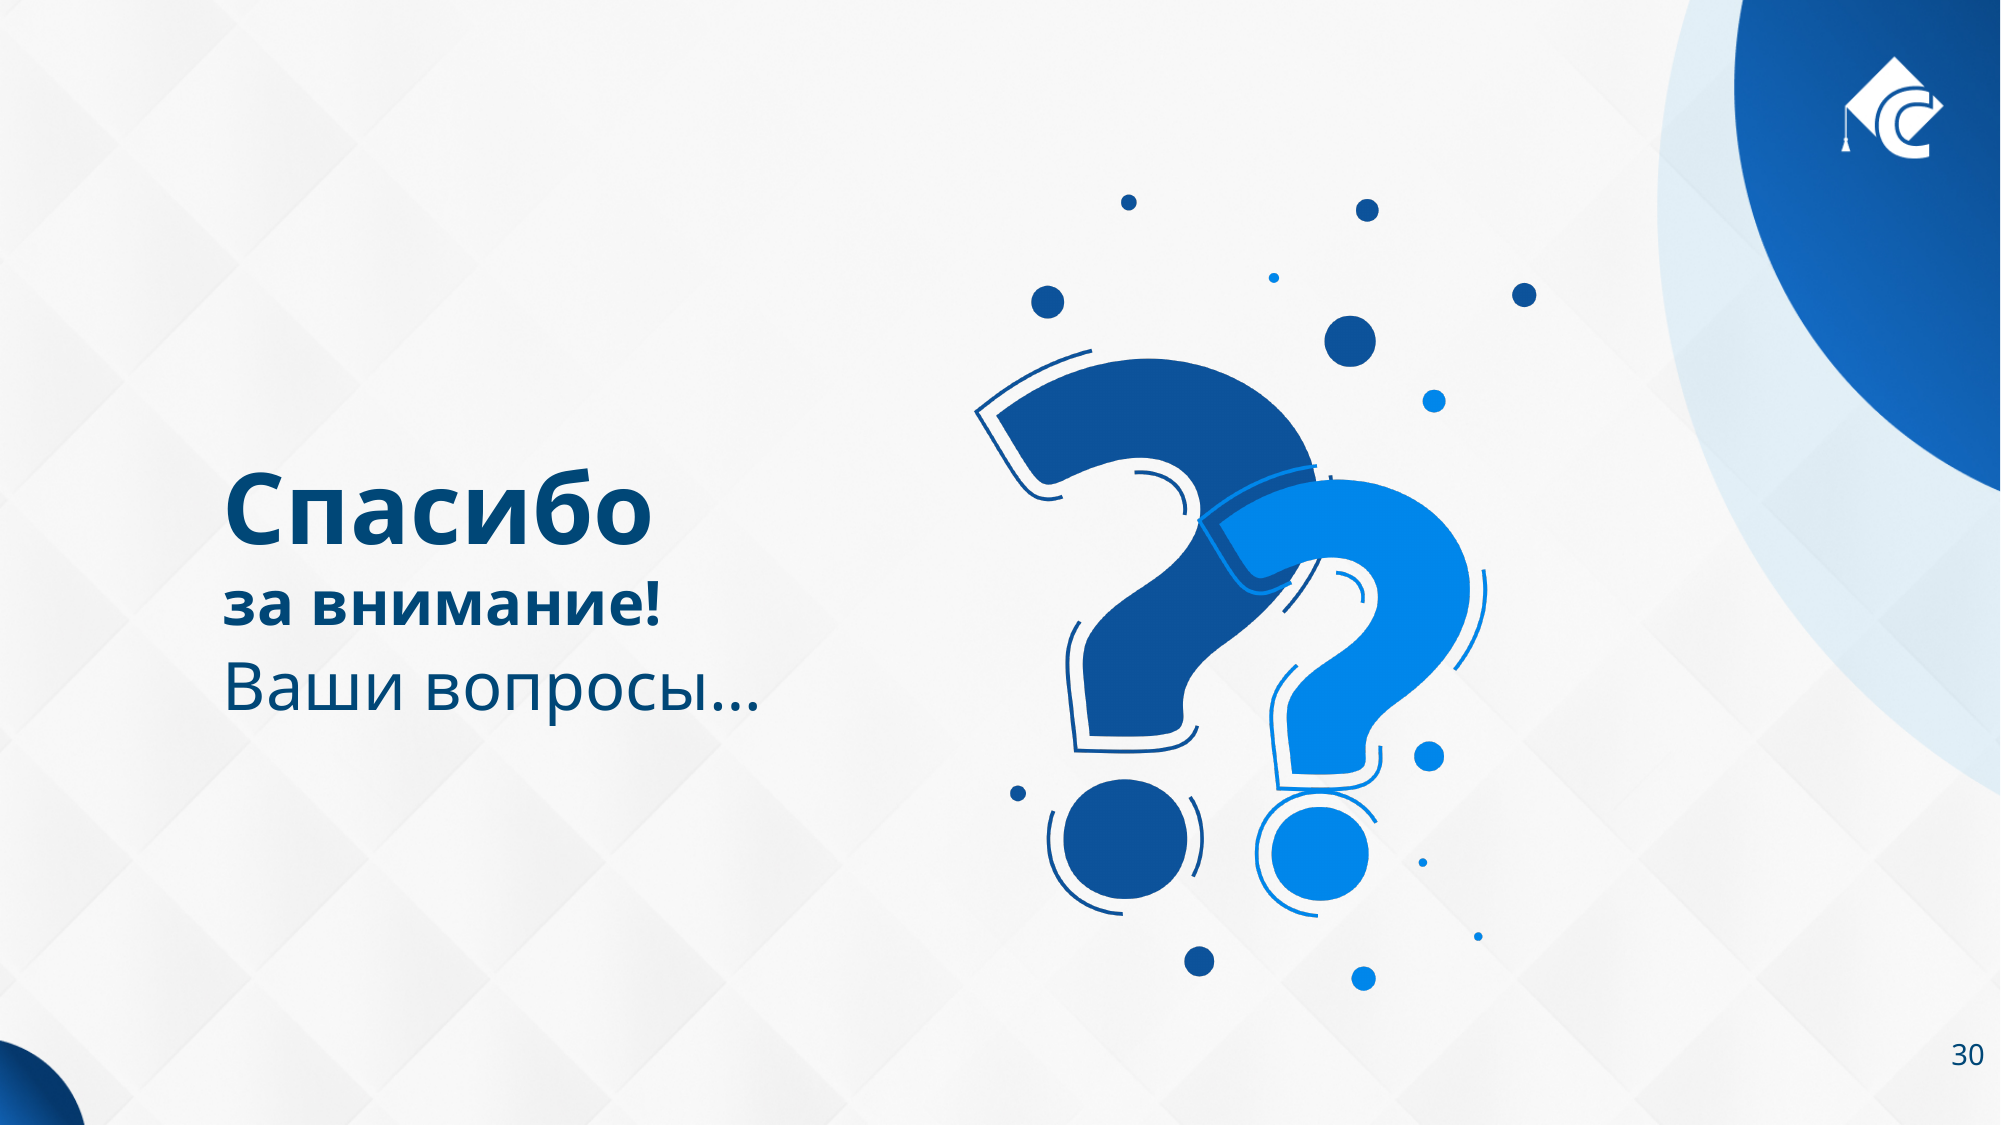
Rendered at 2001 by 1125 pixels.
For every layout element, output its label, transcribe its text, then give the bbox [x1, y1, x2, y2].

picture [0, 0, 2001, 1125]
slide_number 30 [1882, 1026, 2000, 1086]
